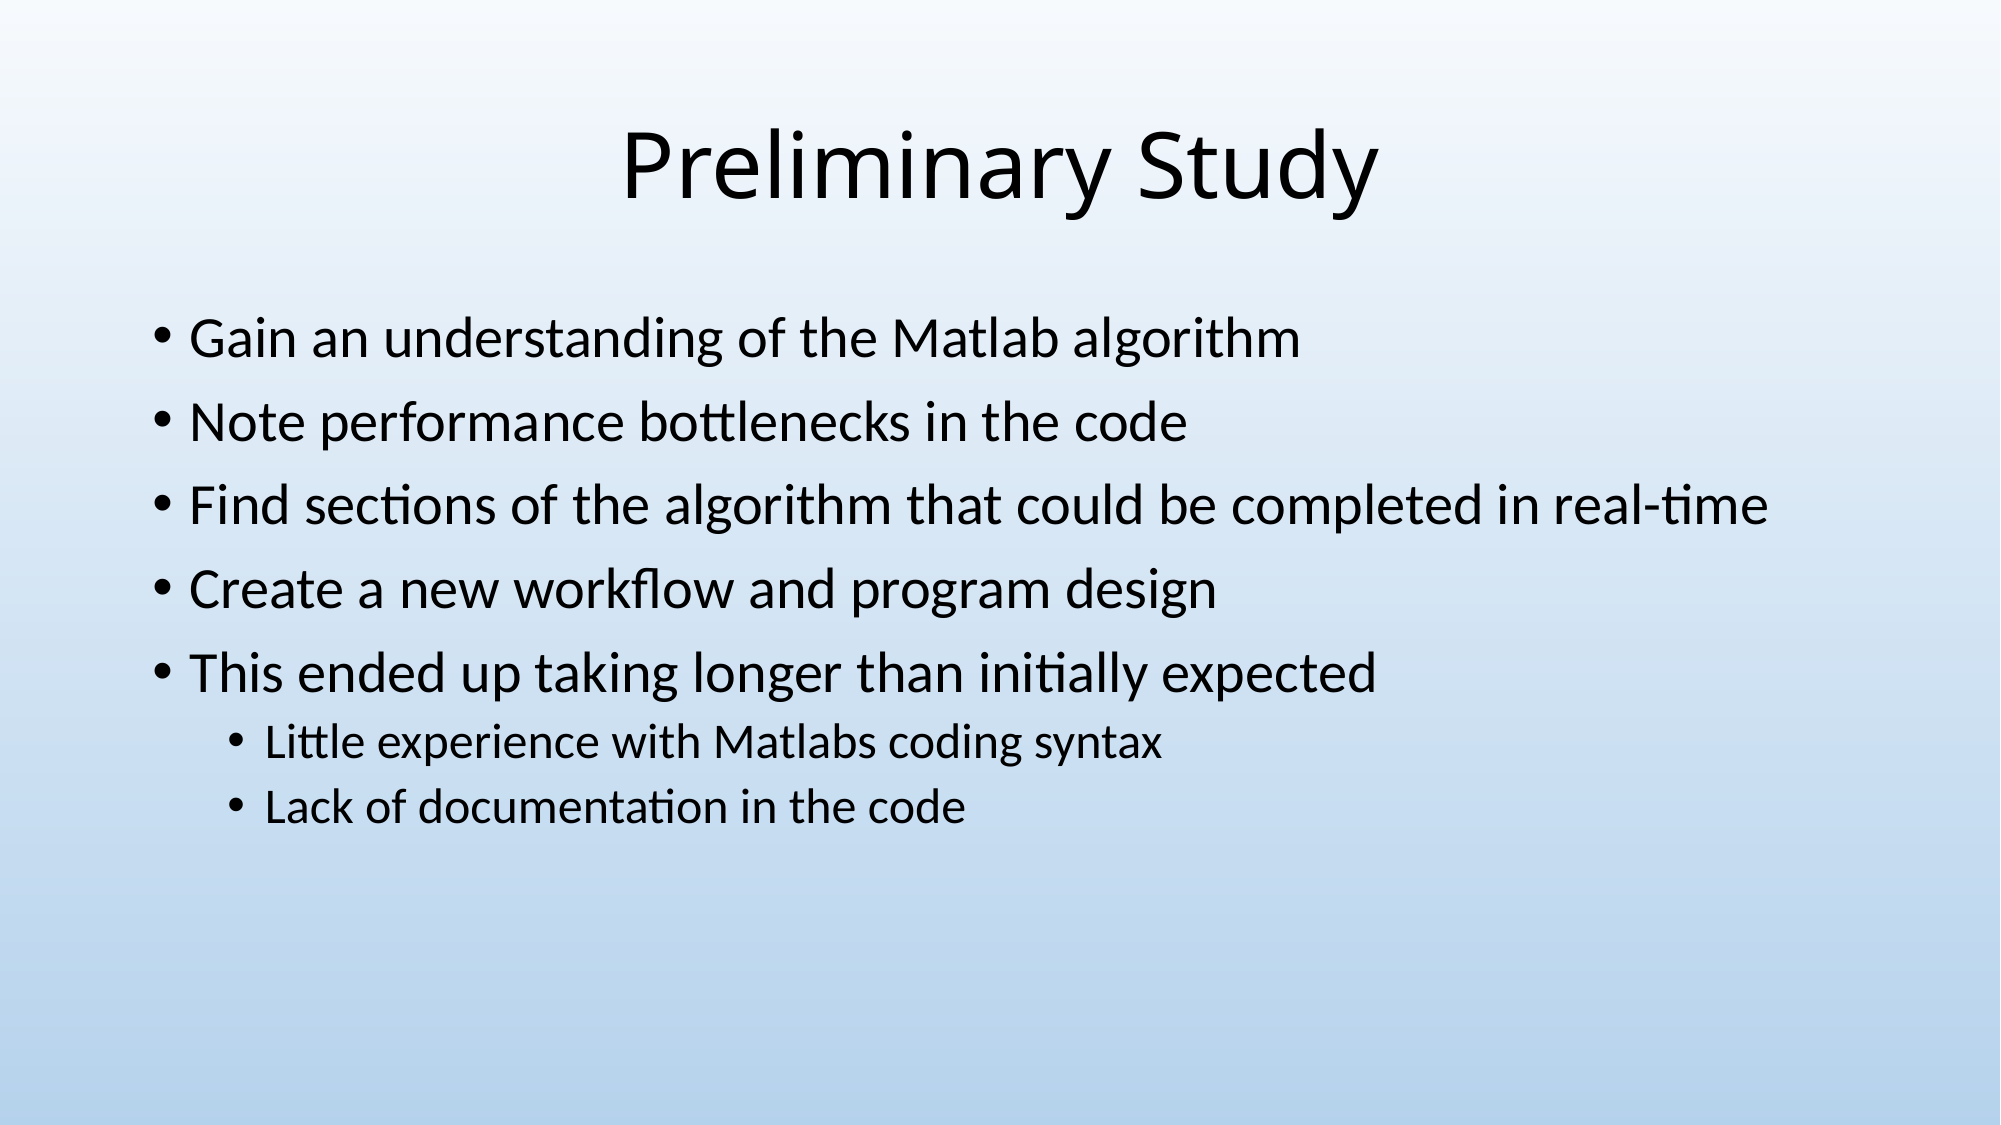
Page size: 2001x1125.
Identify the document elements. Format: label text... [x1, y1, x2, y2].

list Gain an understanding of the Matlab algorithm Note performance bottlenecks in the code Find sections of the algorithm that could be completed in real-time Create a new workflow and program design This ended up taking longer than initially expected Little experience with Matlabs coding syntax Lack of documentation in the code [137, 299, 1863, 1014]
title Preliminary Study [137, 59, 1863, 278]
